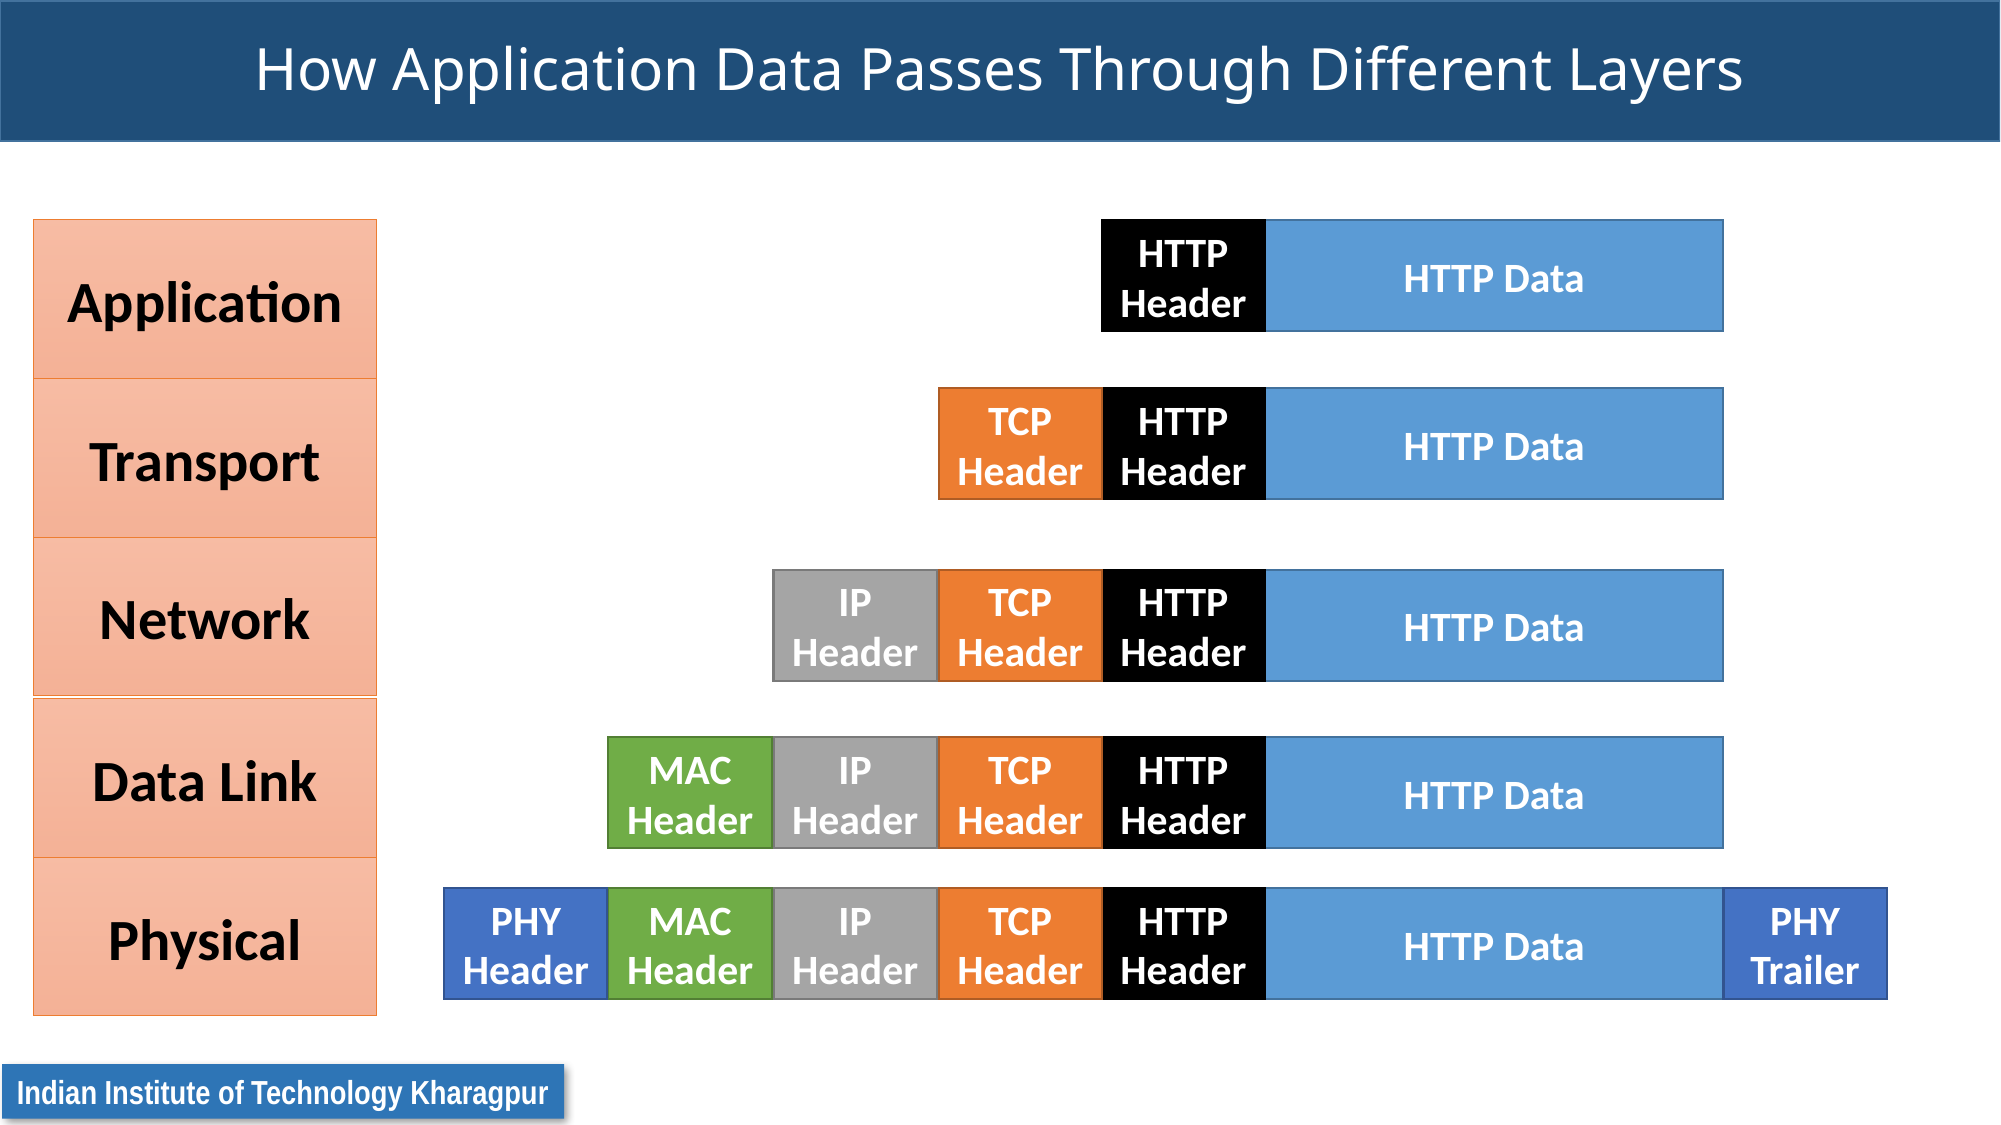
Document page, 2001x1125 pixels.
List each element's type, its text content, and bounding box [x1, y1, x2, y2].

text_box MAC Header [608, 887, 773, 1000]
text_box IP Header [772, 569, 938, 682]
text_box HTTP Header [1103, 736, 1266, 849]
text_box HTTP Header [1103, 887, 1266, 1000]
text_box HTTP Data [1266, 736, 1724, 849]
text_box HTTP Header [1103, 569, 1266, 682]
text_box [33, 219, 377, 1017]
text_box HTTP Header [1103, 387, 1266, 500]
text_box PHY Header [443, 887, 608, 1000]
text_box TCP Header [938, 736, 1103, 849]
text_box PHY Trailer [1722, 887, 1888, 1000]
text_box HTTP Data [1266, 887, 1722, 1000]
text_box HTTP Data [1266, 569, 1724, 682]
text_box IP Header [773, 887, 938, 1000]
title How Application Data Passes Through Different Layers [0, 1, 2000, 141]
text_box IP Header [773, 736, 938, 849]
text_box TCP Header [938, 887, 1103, 1000]
text_box HTTP Data [1266, 219, 1724, 332]
text_box HTTP Data [1266, 387, 1724, 500]
text_box TCP Header [938, 387, 1103, 500]
text_box TCP Header [938, 569, 1103, 682]
text_box MAC Header [607, 736, 773, 849]
text_box HTTP Header [1101, 219, 1266, 332]
